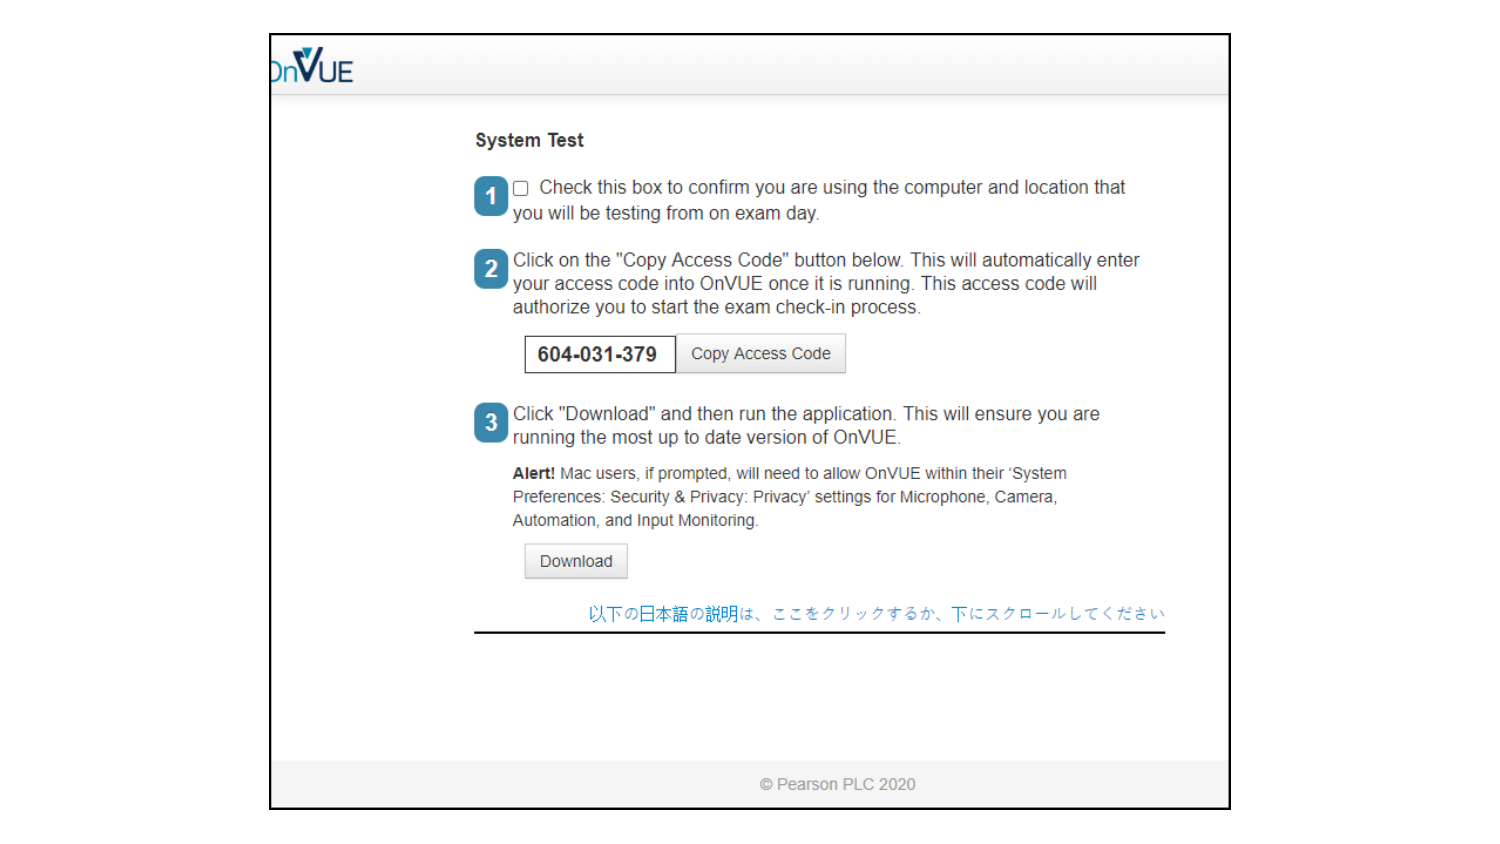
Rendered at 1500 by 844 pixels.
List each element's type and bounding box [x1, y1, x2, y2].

picture [269, 33, 1231, 810]
